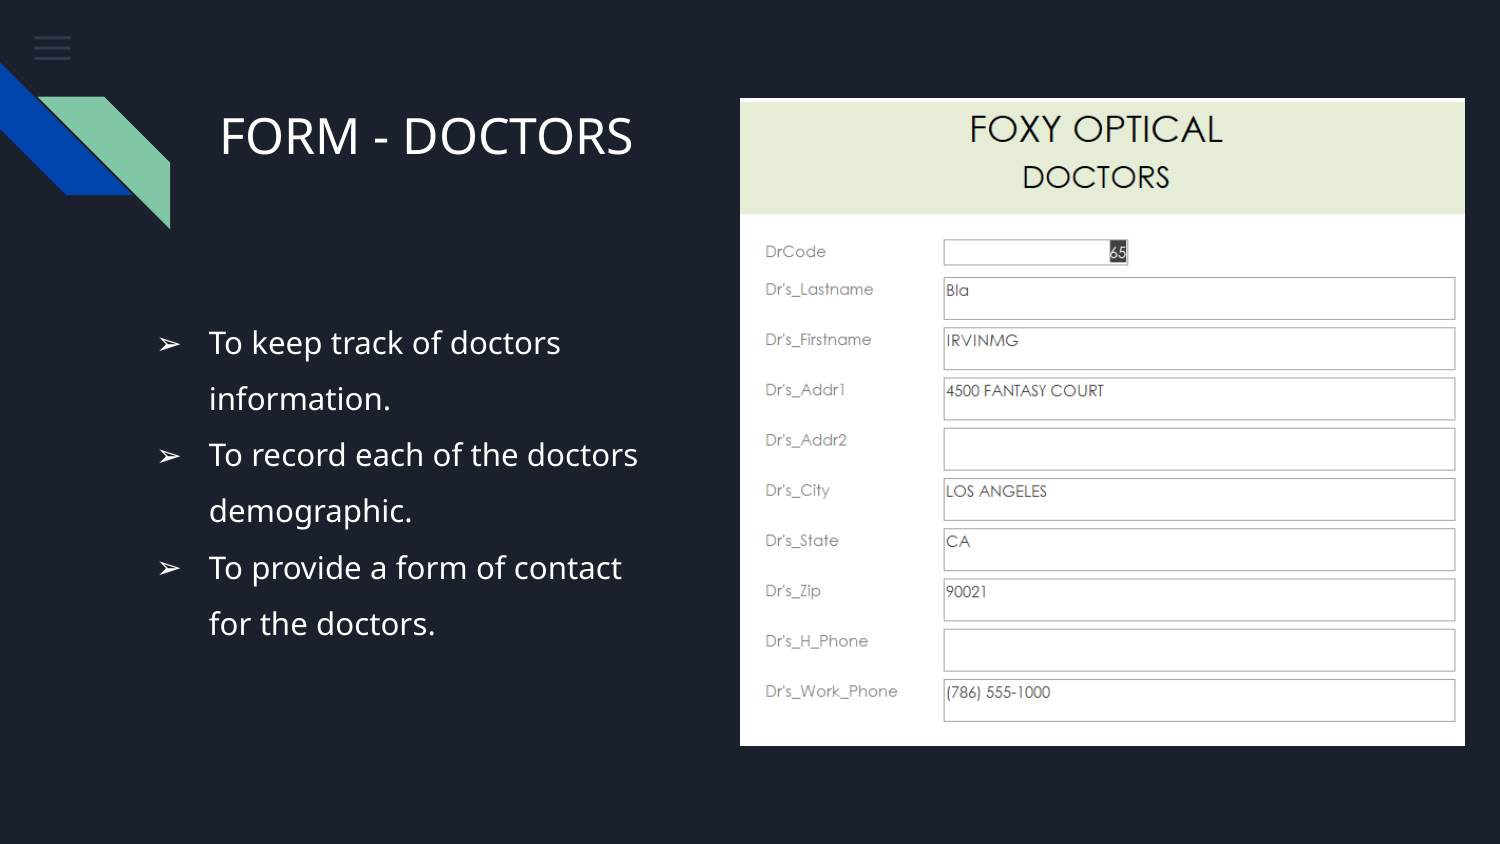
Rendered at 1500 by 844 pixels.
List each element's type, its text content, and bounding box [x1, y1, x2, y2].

title FORM - DOCTORS [204, 89, 1360, 240]
list To keep track of doctors information. To record each of the doctors demographic. To provide a form of contact for the doctors. [118, 289, 662, 639]
picture [739, 97, 1465, 746]
